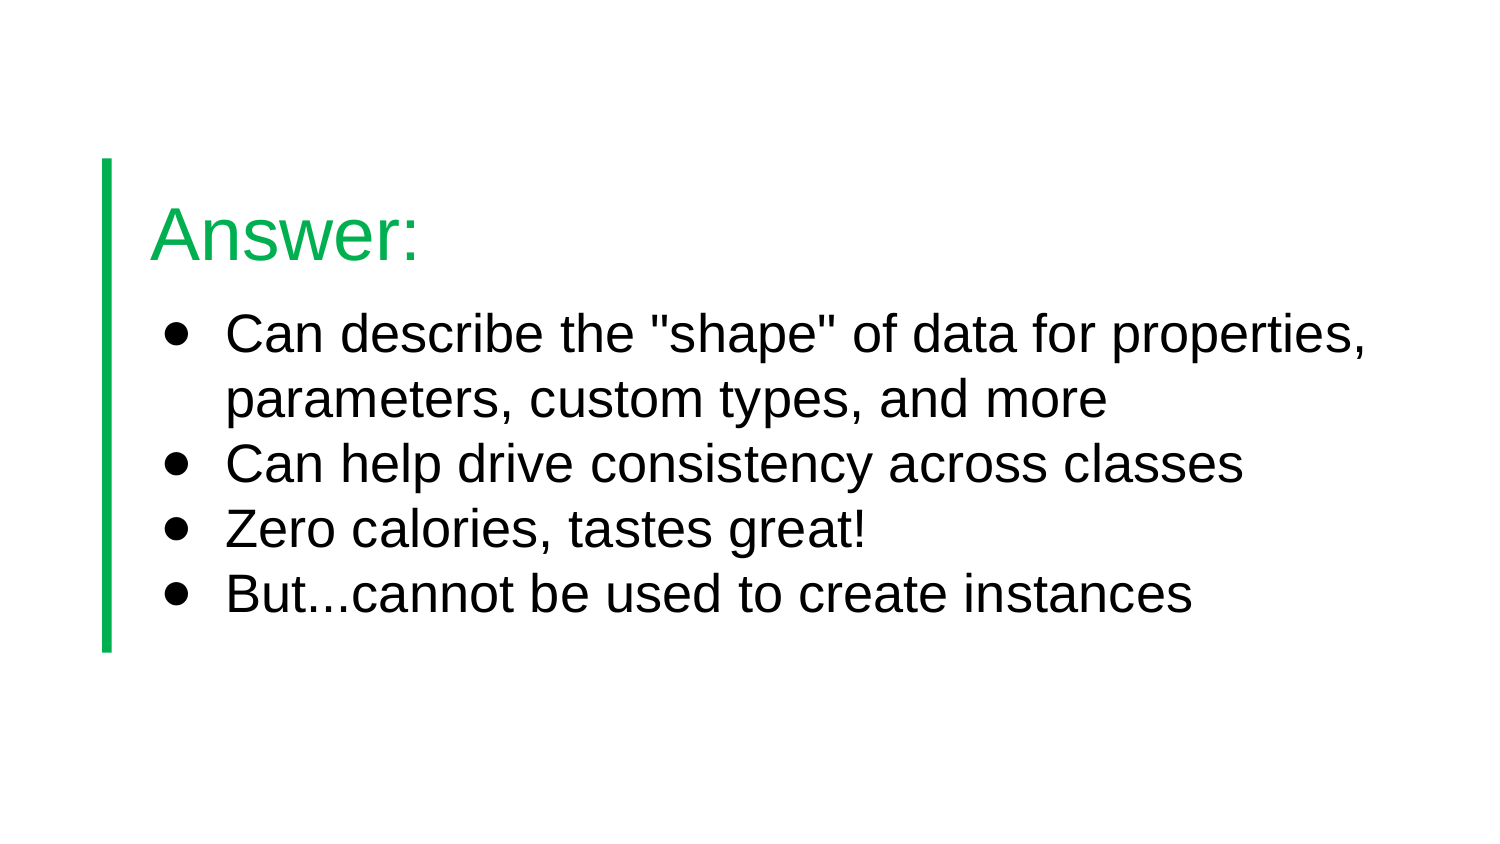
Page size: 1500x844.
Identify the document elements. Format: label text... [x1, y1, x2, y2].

text_box Can describe the "shape" of data for properties, parameters, custom types, and more Can help drive consistency across classes Zero calories, tastes great! But...cannot be used to create instances [135, 258, 1434, 664]
text_box [102, 158, 112, 653]
text_box Answer: [135, 170, 1434, 258]
